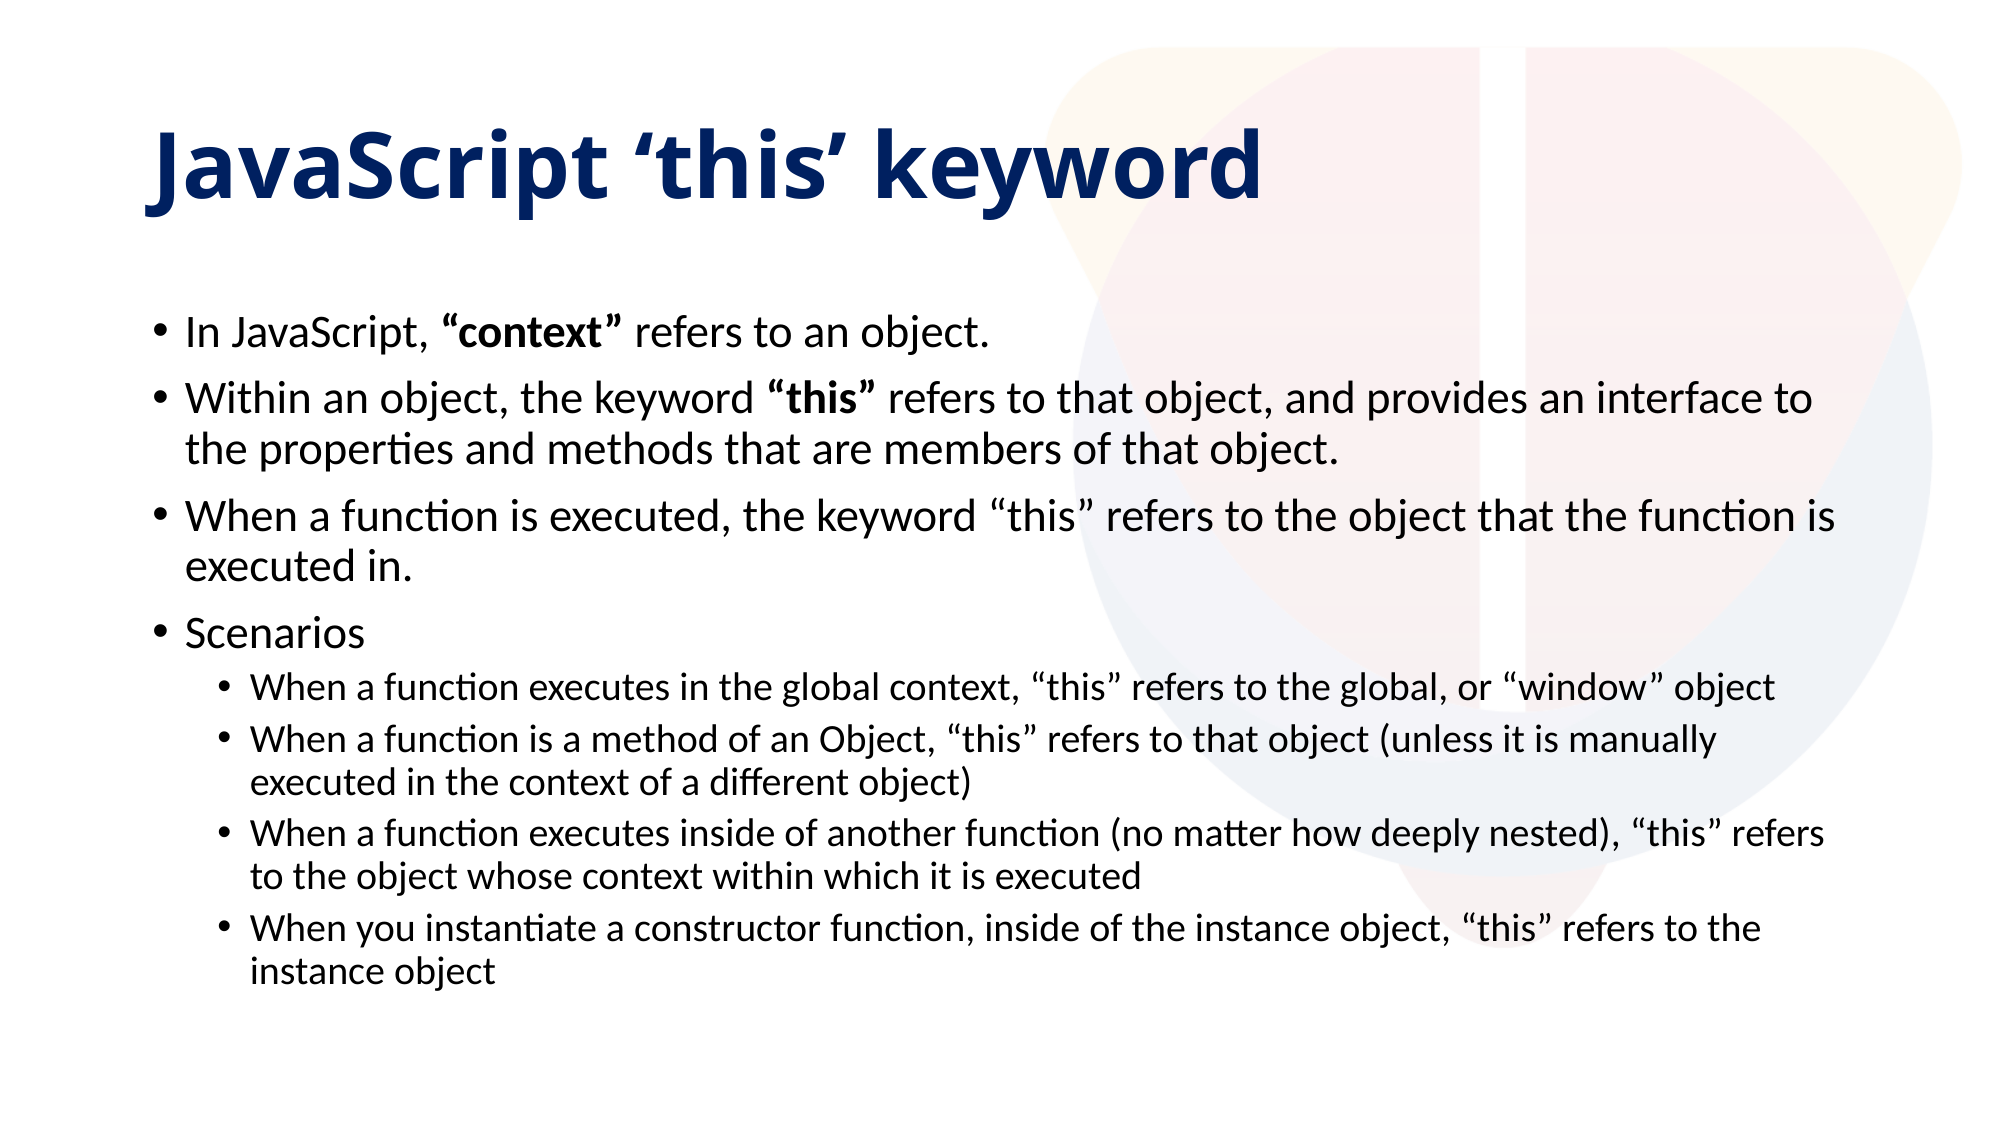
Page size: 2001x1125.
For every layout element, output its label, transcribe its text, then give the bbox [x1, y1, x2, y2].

title JavaScript ‘this’ keyword [137, 59, 1863, 278]
list In JavaScript, “context” refers to an object. Within an object, the keyword “this” refers to that object, and provides an interface to the properties and methods that are members of that object. When a function is executed, the keyword “this” refers to the object that the function is executed in. Scenarios When a function executes in the global context, “this” refers to the global, or “window” object When a function is a method of an Object, “this” refers to that object (unless it is manually executed in the context of a different object) When a function executes inside of another function (no matter how deeply nested), “this” refers to the object whose context within which it is executed When you instantiate a constructor function, inside of the instance object, “this” refers to the instance object [137, 299, 1863, 1014]
